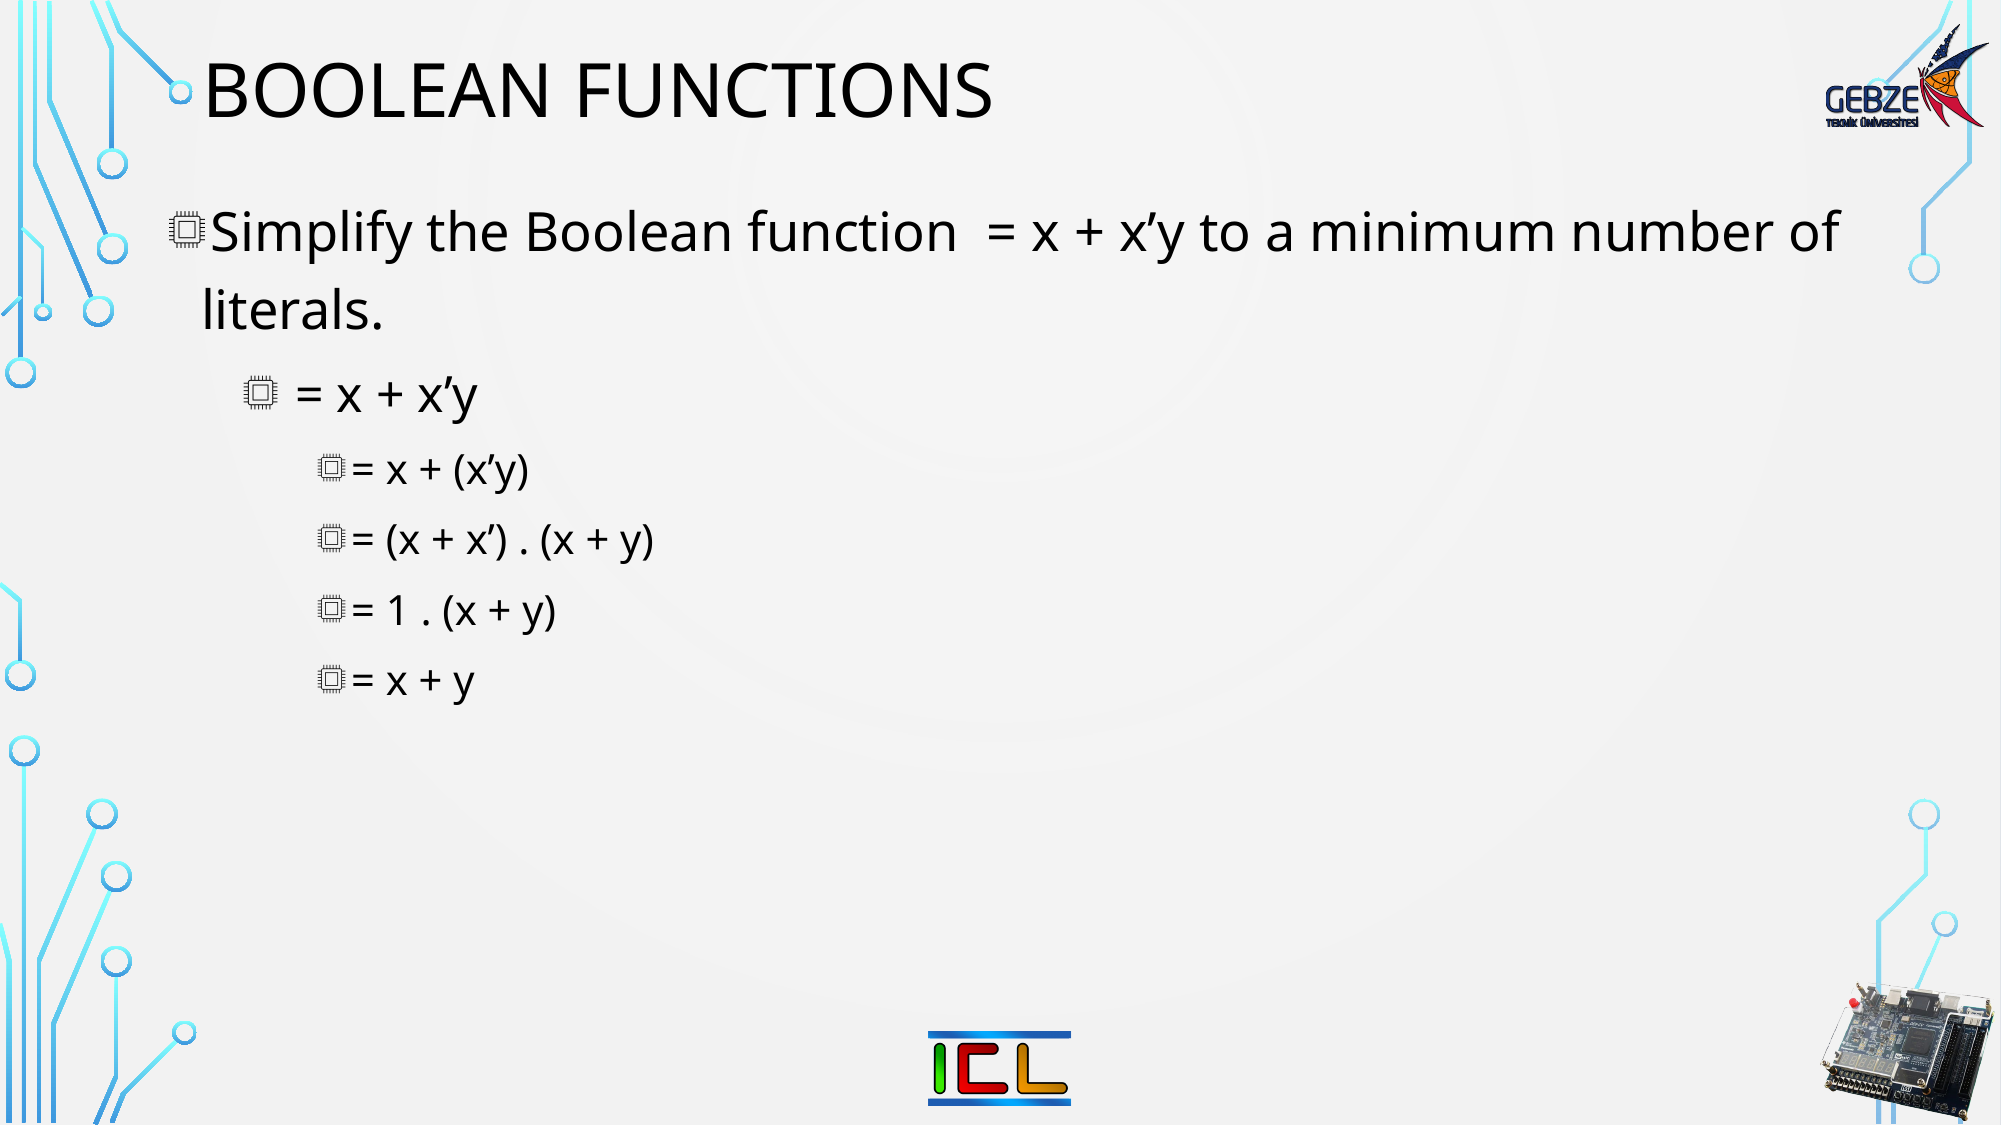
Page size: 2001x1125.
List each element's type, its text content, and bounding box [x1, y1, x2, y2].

picture [1815, 974, 2000, 1125]
picture [313, 660, 350, 698]
title Boolean functions [187, 24, 1804, 161]
picture [313, 449, 350, 486]
picture [163, 205, 211, 254]
picture [1826, 24, 1989, 127]
picture [238, 370, 283, 415]
picture [925, 1029, 1074, 1108]
picture [313, 590, 350, 627]
picture [313, 519, 350, 557]
